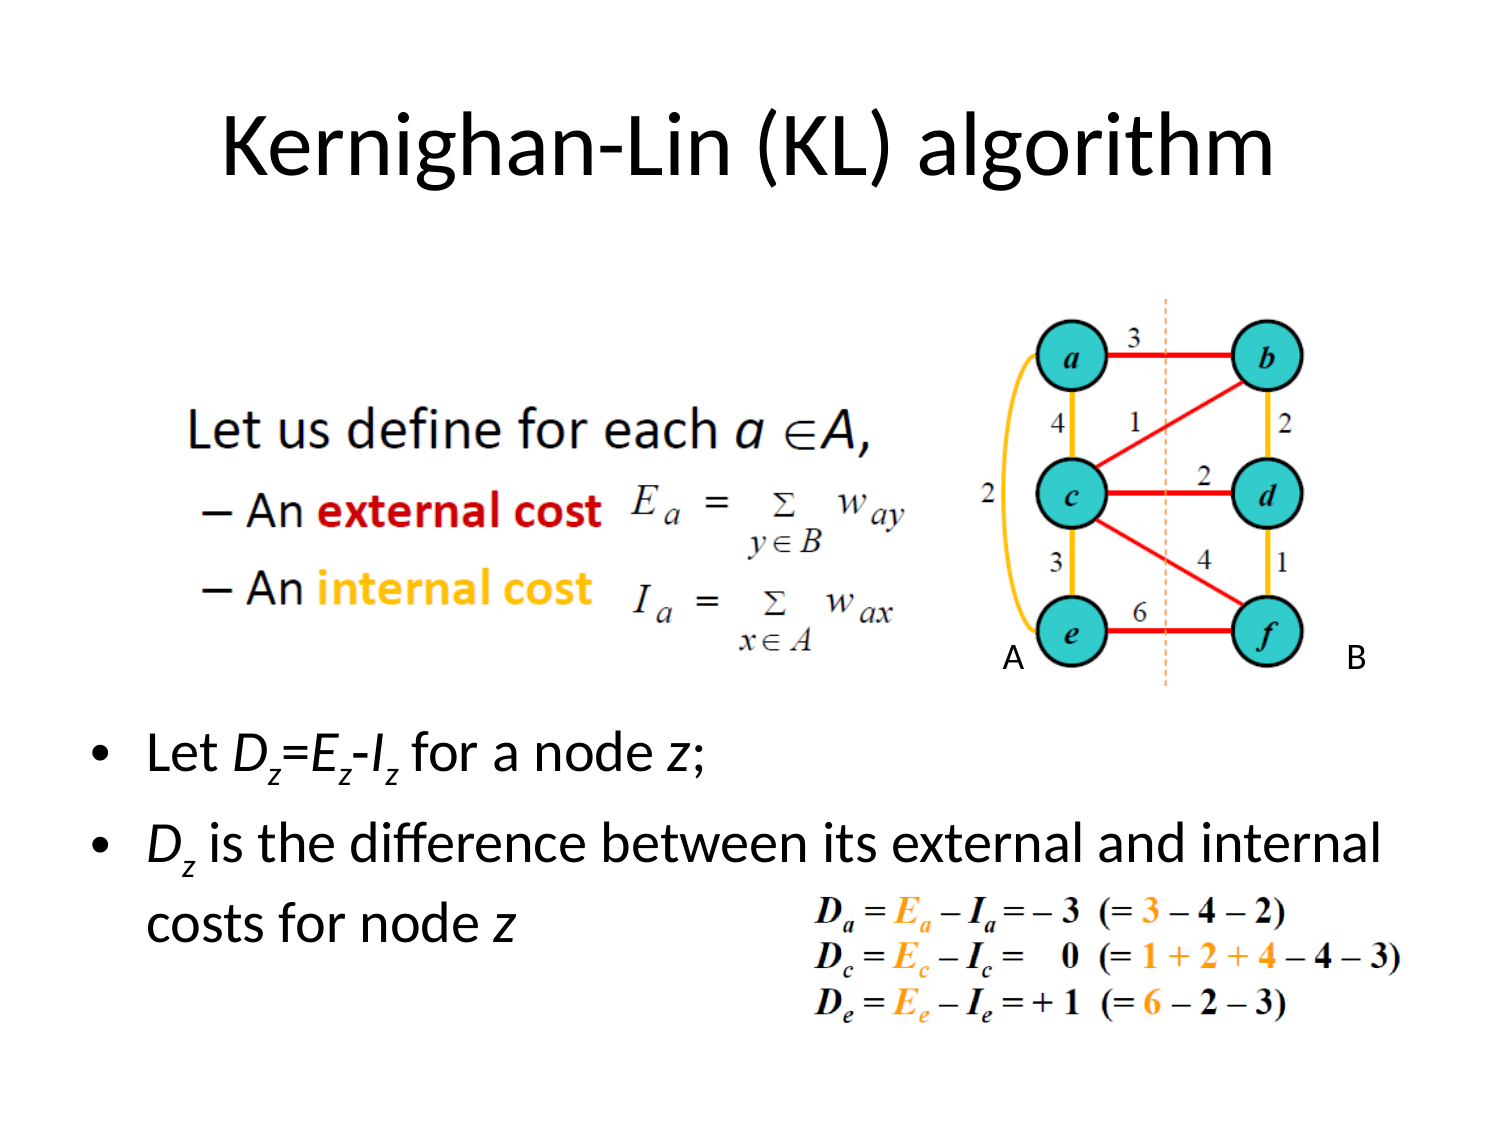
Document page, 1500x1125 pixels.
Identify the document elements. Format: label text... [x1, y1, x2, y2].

title Kernighan-Lin (KL) algorithm [75, 45, 1425, 233]
picture [798, 869, 1426, 1029]
text_box B [1352, 624, 1382, 685]
list Let Dz=Ez‐Iz for a node z; Dz is the difference between its external and internal costs for node z [75, 705, 1425, 1125]
picture [167, 299, 1348, 686]
